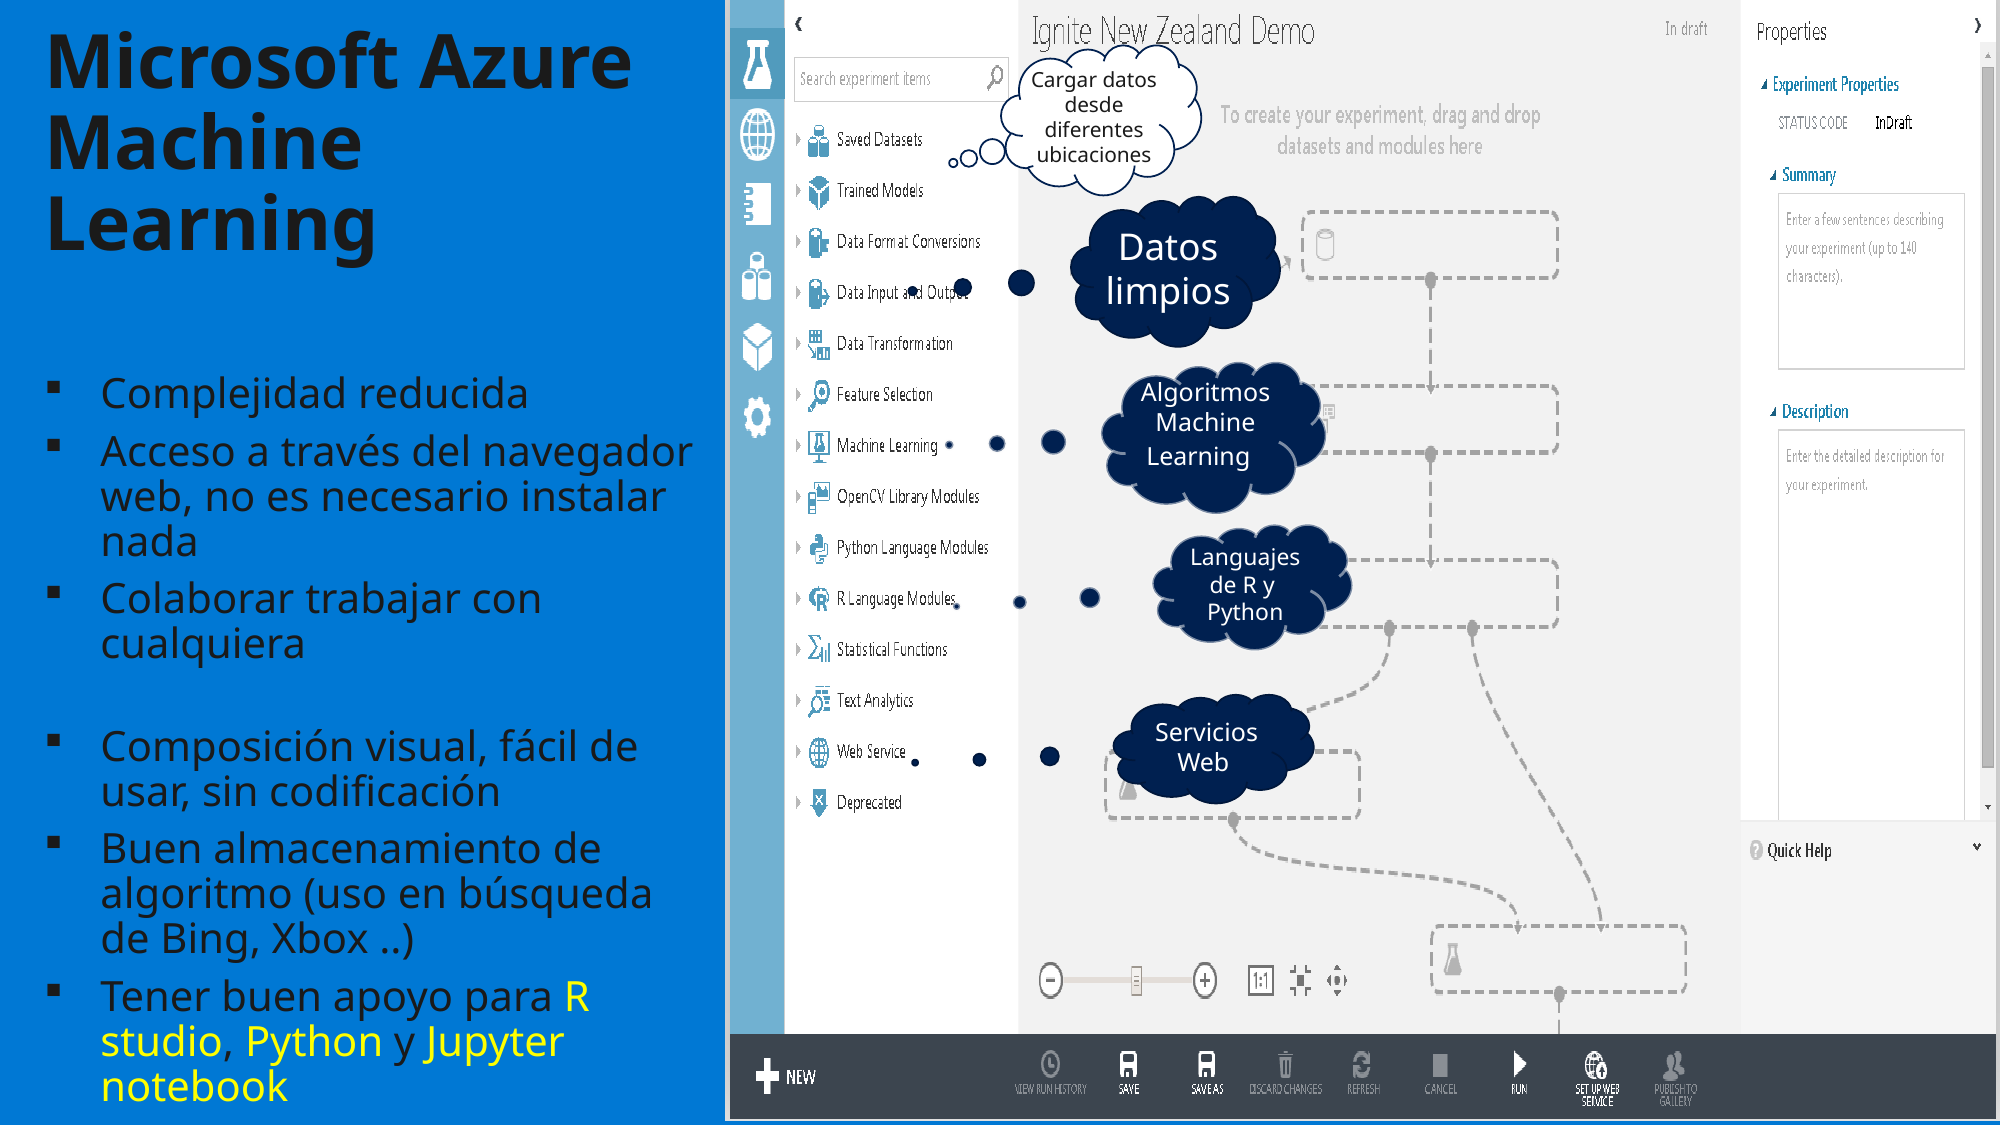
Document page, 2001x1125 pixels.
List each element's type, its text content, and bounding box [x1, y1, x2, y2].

picture [724, 0, 2000, 1121]
text_box Microsoft Azure Machine Learning Complejidad reducida Acceso a través del navegador web, no es necesario instalar nada Colaborar trabajar con cualquiera Composición visual, fácil de usar, sin codificación Buen almacenamiento de algoritmo (uso en búsqueda de Bing, Xbox ..) Tener buen apoyo para R studio, Python y Jupyter notebook [14, 0, 725, 1125]
